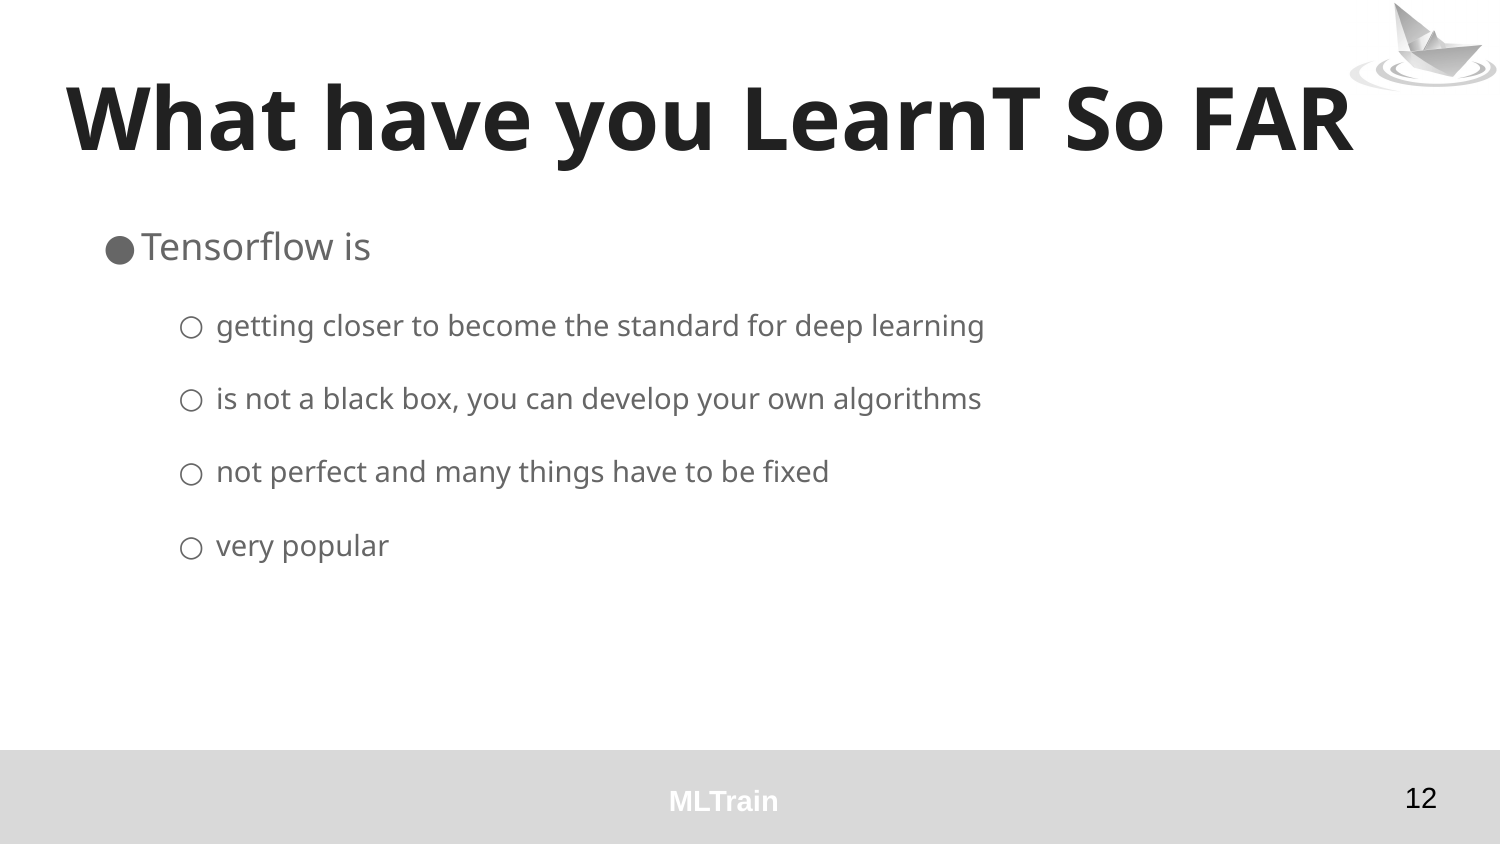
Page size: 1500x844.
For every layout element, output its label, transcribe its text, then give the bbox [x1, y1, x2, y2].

title What have you LearnT So FAR [51, 48, 1449, 180]
picture [1346, 0, 1500, 95]
list Tensorflow is getting closer to become the standard for deep learning is not a black box, you can develop your own algorithms not perfect and many things have to be fixed very popular [51, 201, 1449, 743]
slide_number ‹#› [1389, 764, 1480, 830]
